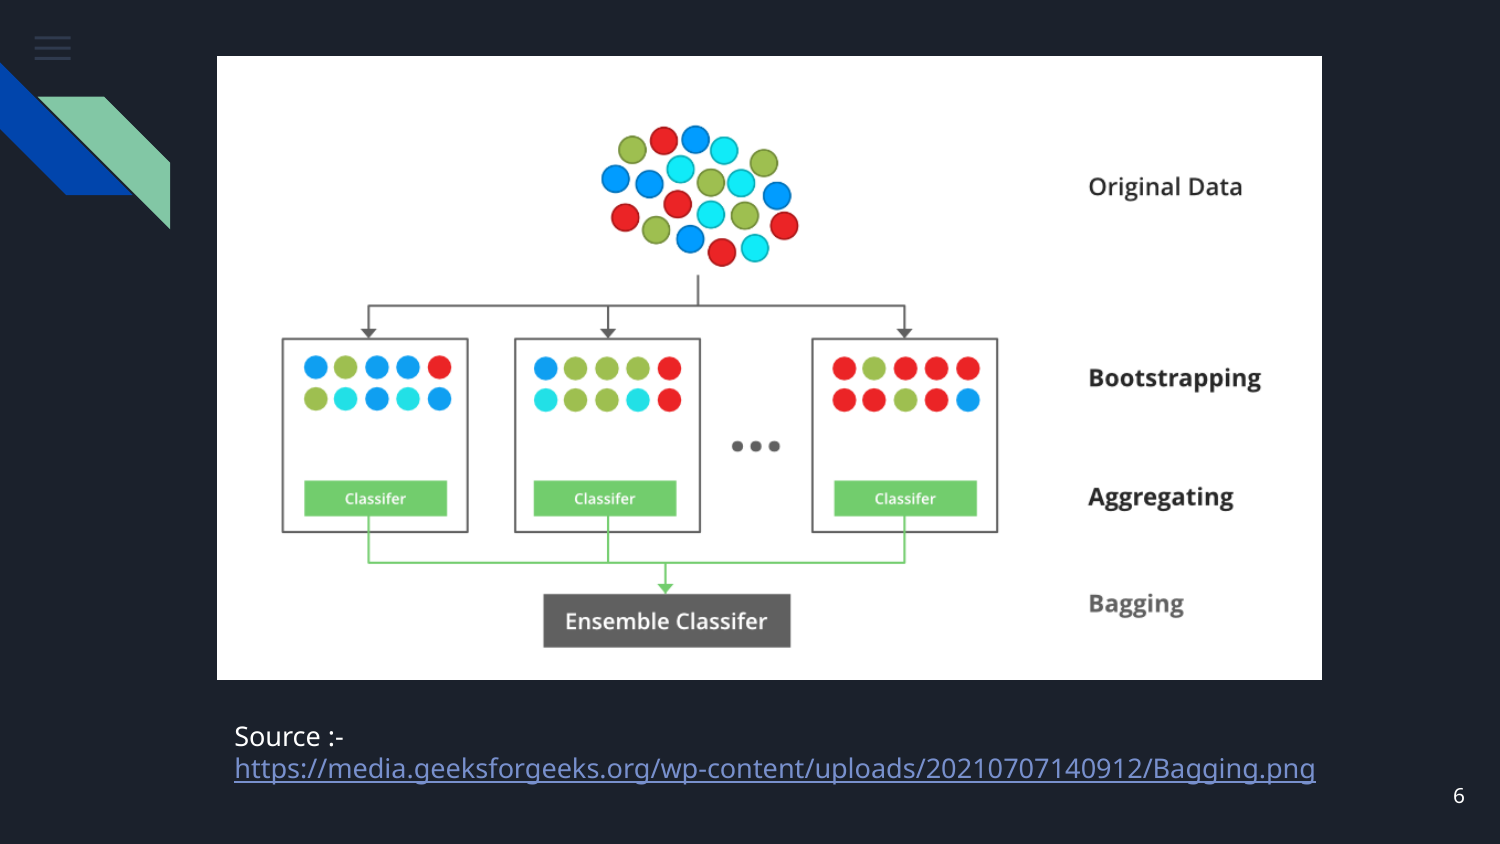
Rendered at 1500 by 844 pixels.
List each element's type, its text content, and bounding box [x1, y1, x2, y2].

picture [217, 56, 1322, 680]
text_box Source :- https://media.geeksforgeeks.org/wp-content/uploads/20210707140912/Bagging.png [219, 703, 1375, 781]
slide_number ‹#› [1389, 764, 1480, 830]
